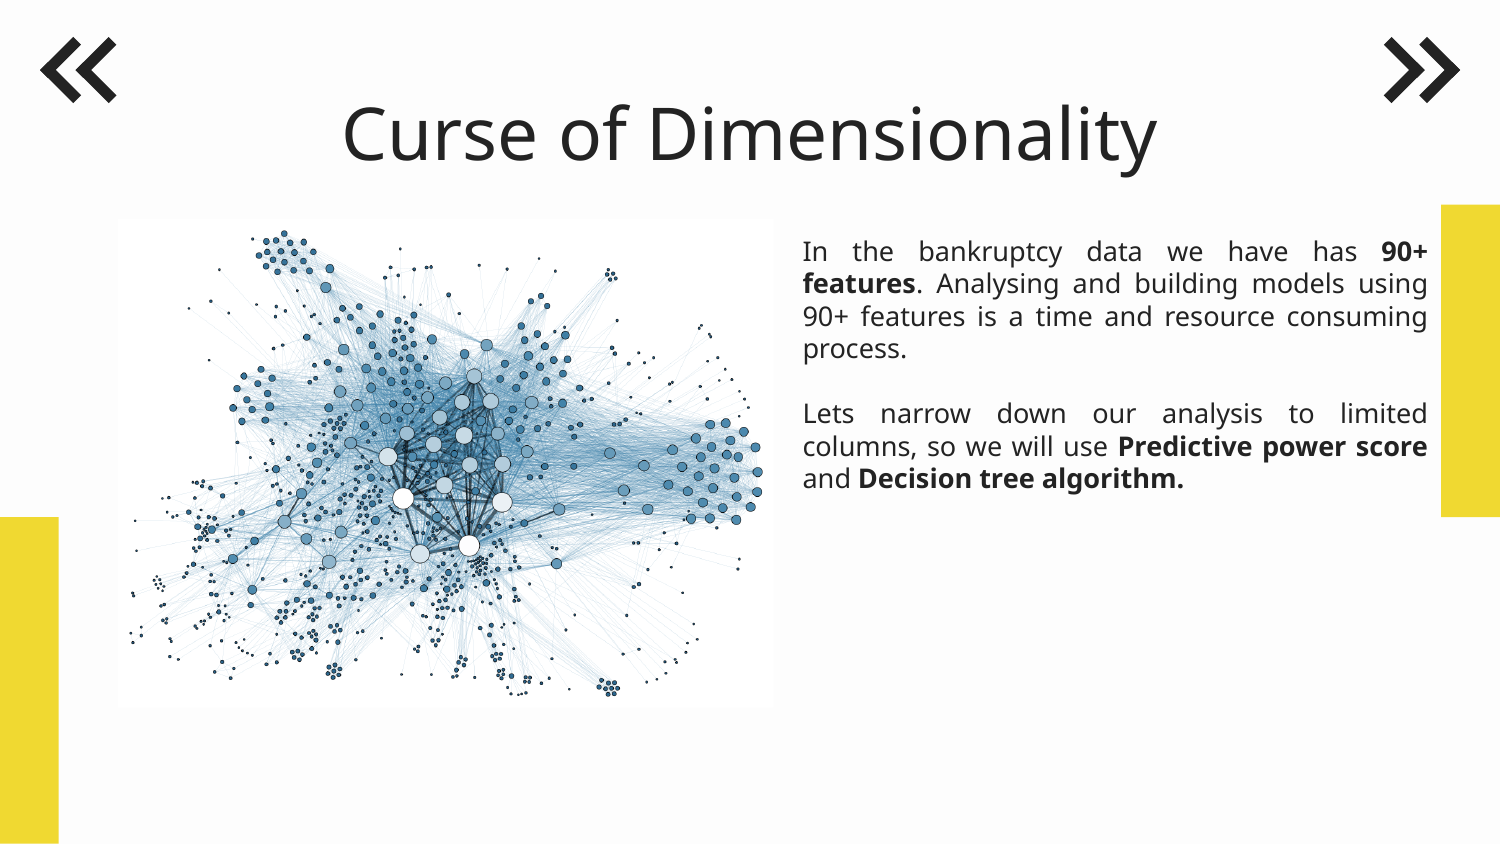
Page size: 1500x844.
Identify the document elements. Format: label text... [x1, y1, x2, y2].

picture [117, 219, 774, 708]
title Curse of Dimensionality [118, 72, 1382, 167]
subtitle In the bankruptcy data we have has 90+ features. Analysing and building models using 90+ features is a time and resource consuming process. Lets narrow down our analysis to limited columns, so we will use Predictive power score and Decision tree algorithm. [787, 219, 1443, 368]
